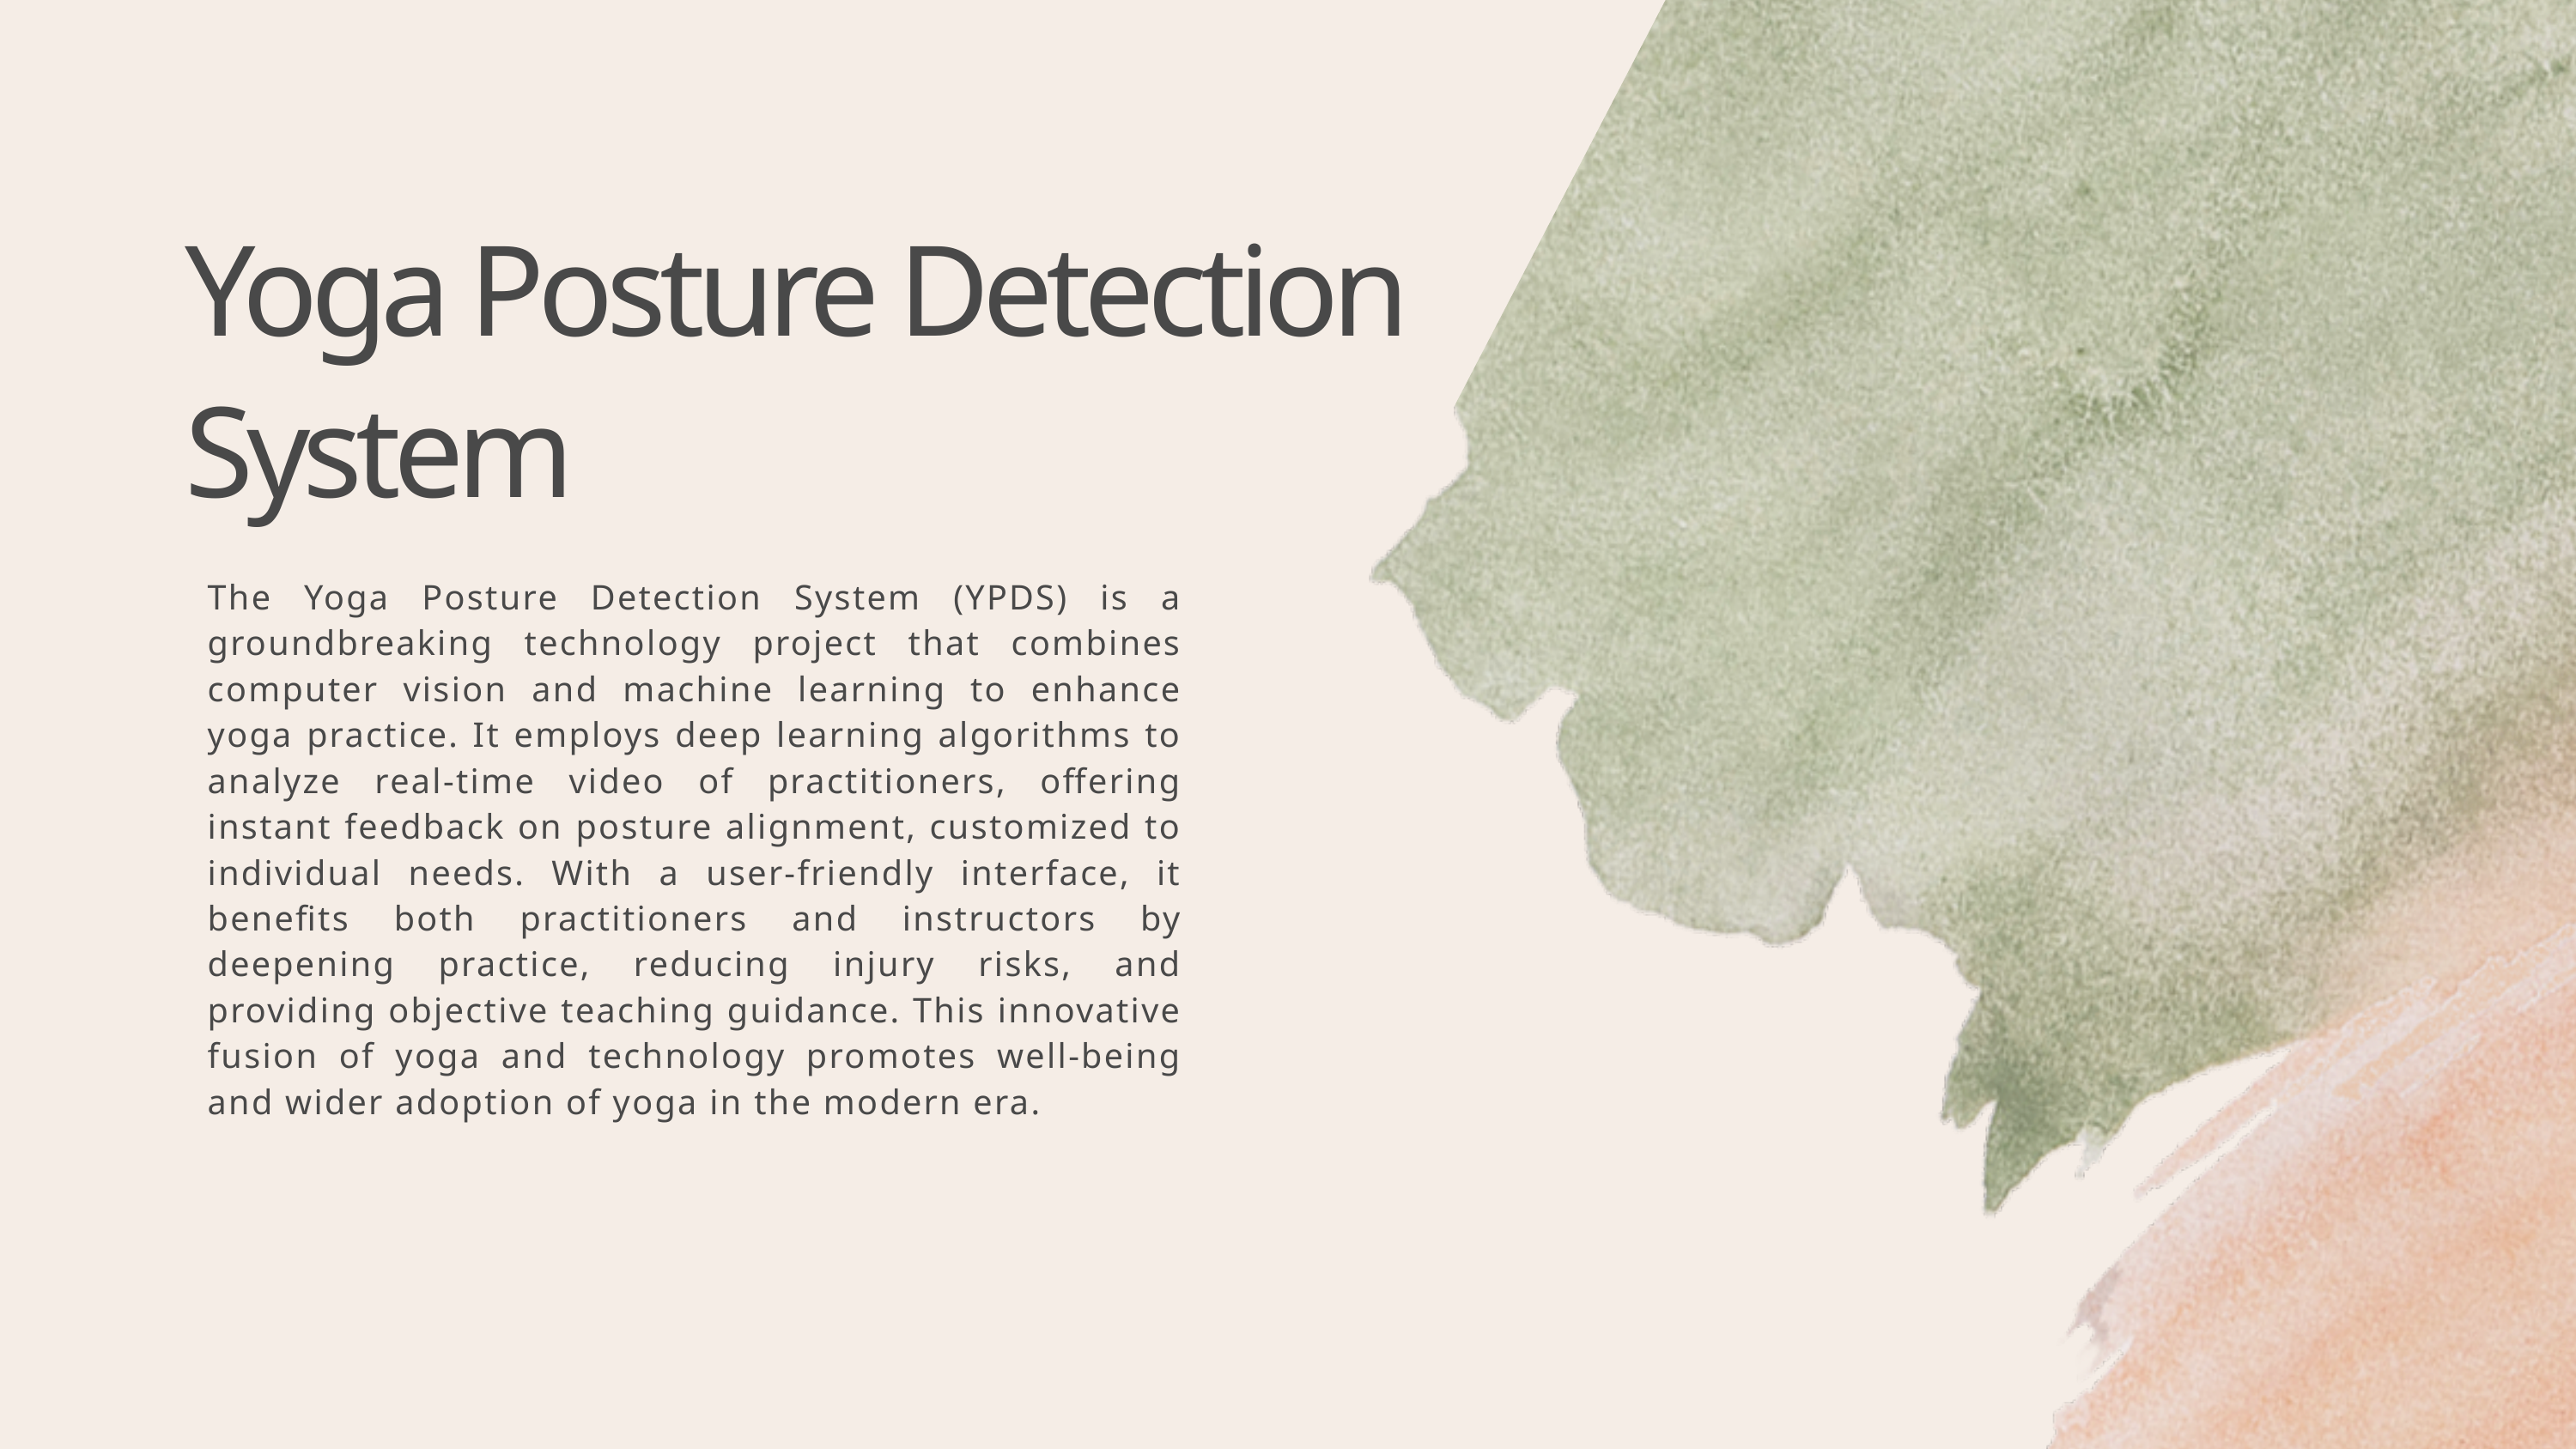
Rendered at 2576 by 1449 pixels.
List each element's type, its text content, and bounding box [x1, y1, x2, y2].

text_box The Yoga Posture Detection System (YPDS) is a groundbreaking technology project that combines computer vision and machine learning to enhance yoga practice. It employs deep learning algorithms to analyze real-time video of practitioners, offering instant feedback on posture alignment, customized to individual needs. With a user-friendly interface, it benefits both practitioners and instructors by deepening practice, reducing injury risks, and providing objective teaching guidance. This innovative fusion of yoga and technology promotes well-being and wider adoption of yoga in the modern era. [207, 570, 1184, 1168]
text_box Yoga Posture Detection System [185, 199, 1589, 523]
text_box [1184, 0, 2576, 1449]
